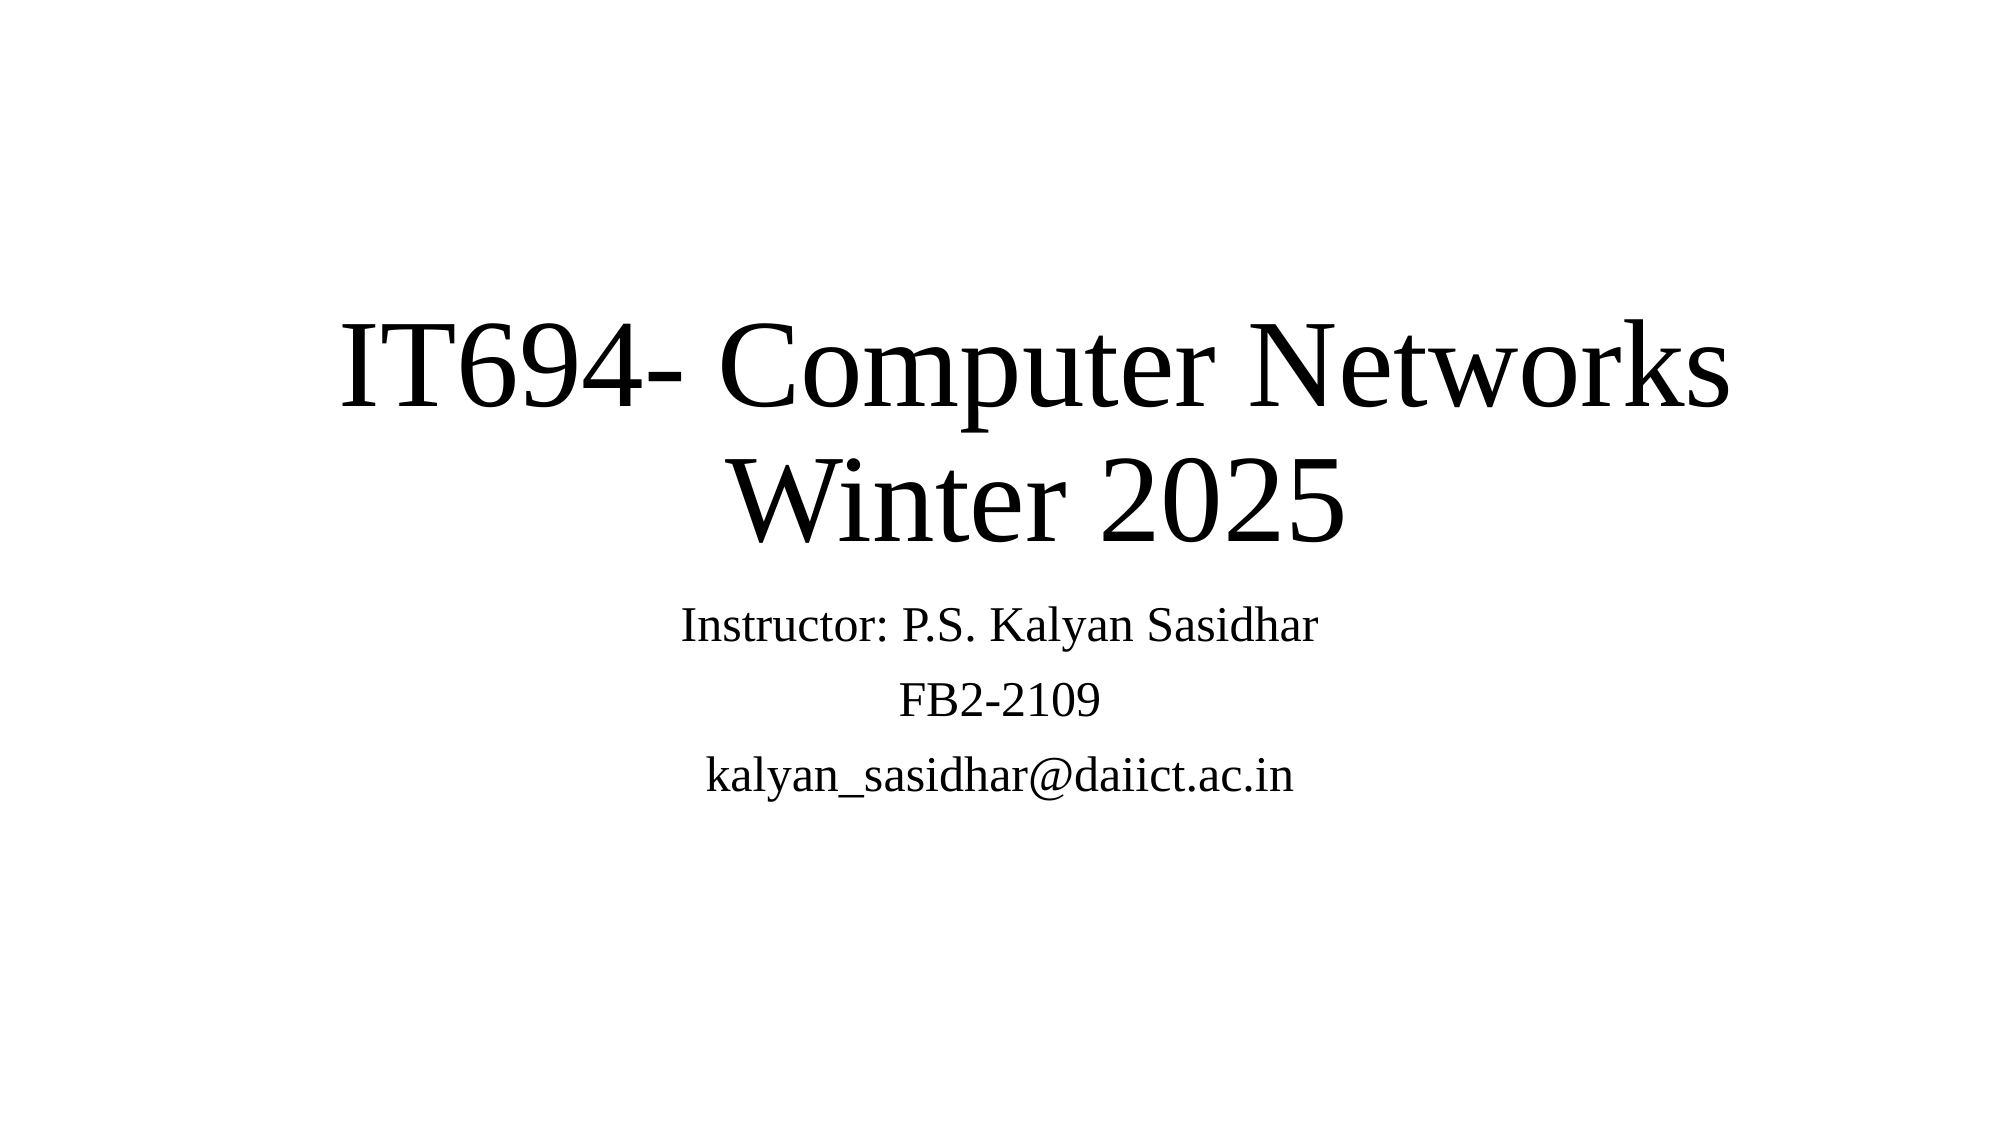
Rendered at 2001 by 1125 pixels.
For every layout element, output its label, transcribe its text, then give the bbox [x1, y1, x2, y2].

title IT694- Computer Networks Winter 2025 [249, 184, 1824, 576]
subtitle Instructor: P.S. Kalyan Sasidhar FB2-2109 kalyan_sasidhar@daiict.ac.in [249, 590, 1750, 863]
